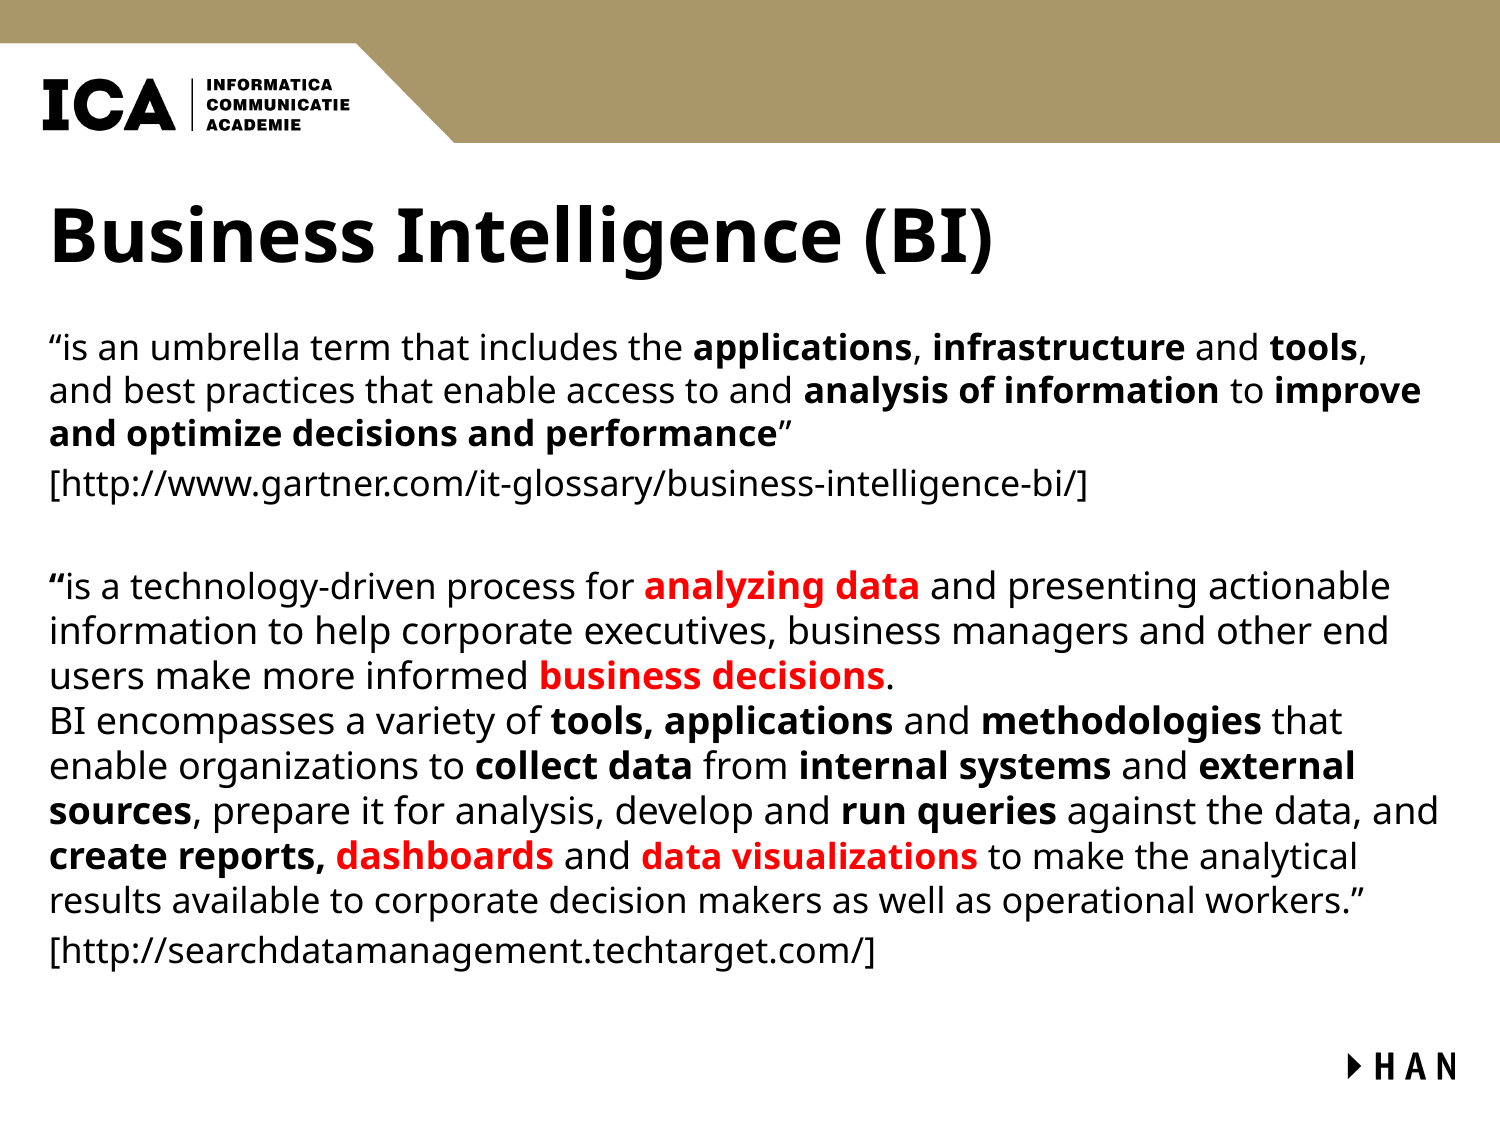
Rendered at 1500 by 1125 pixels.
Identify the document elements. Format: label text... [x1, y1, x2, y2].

title Business Intelligence (BI) [34, 179, 1459, 294]
list “is an umbrella term that includes the applications, infrastructure and tools, and best practices that enable access to and analysis of information to improve and optimize decisions and performance” [http://www.gartner.com/it-glossary/business-intelligence-bi/] “is a technology-driven process for analyzing data and presenting actionable information to help corporate executives, business managers and other end users make more informed business decisions. BI encompasses a variety of tools, applications and methodologies that enable organizations to collect data from internal systems and external sources, prepare it for analysis, develop and run queries against the data, and create reports, dashboards and data visualizations to make the analytical results available to corporate decision makers as well as operational workers.” [http://searchdatamanagement.techtarget.com/] [34, 317, 1455, 1005]
